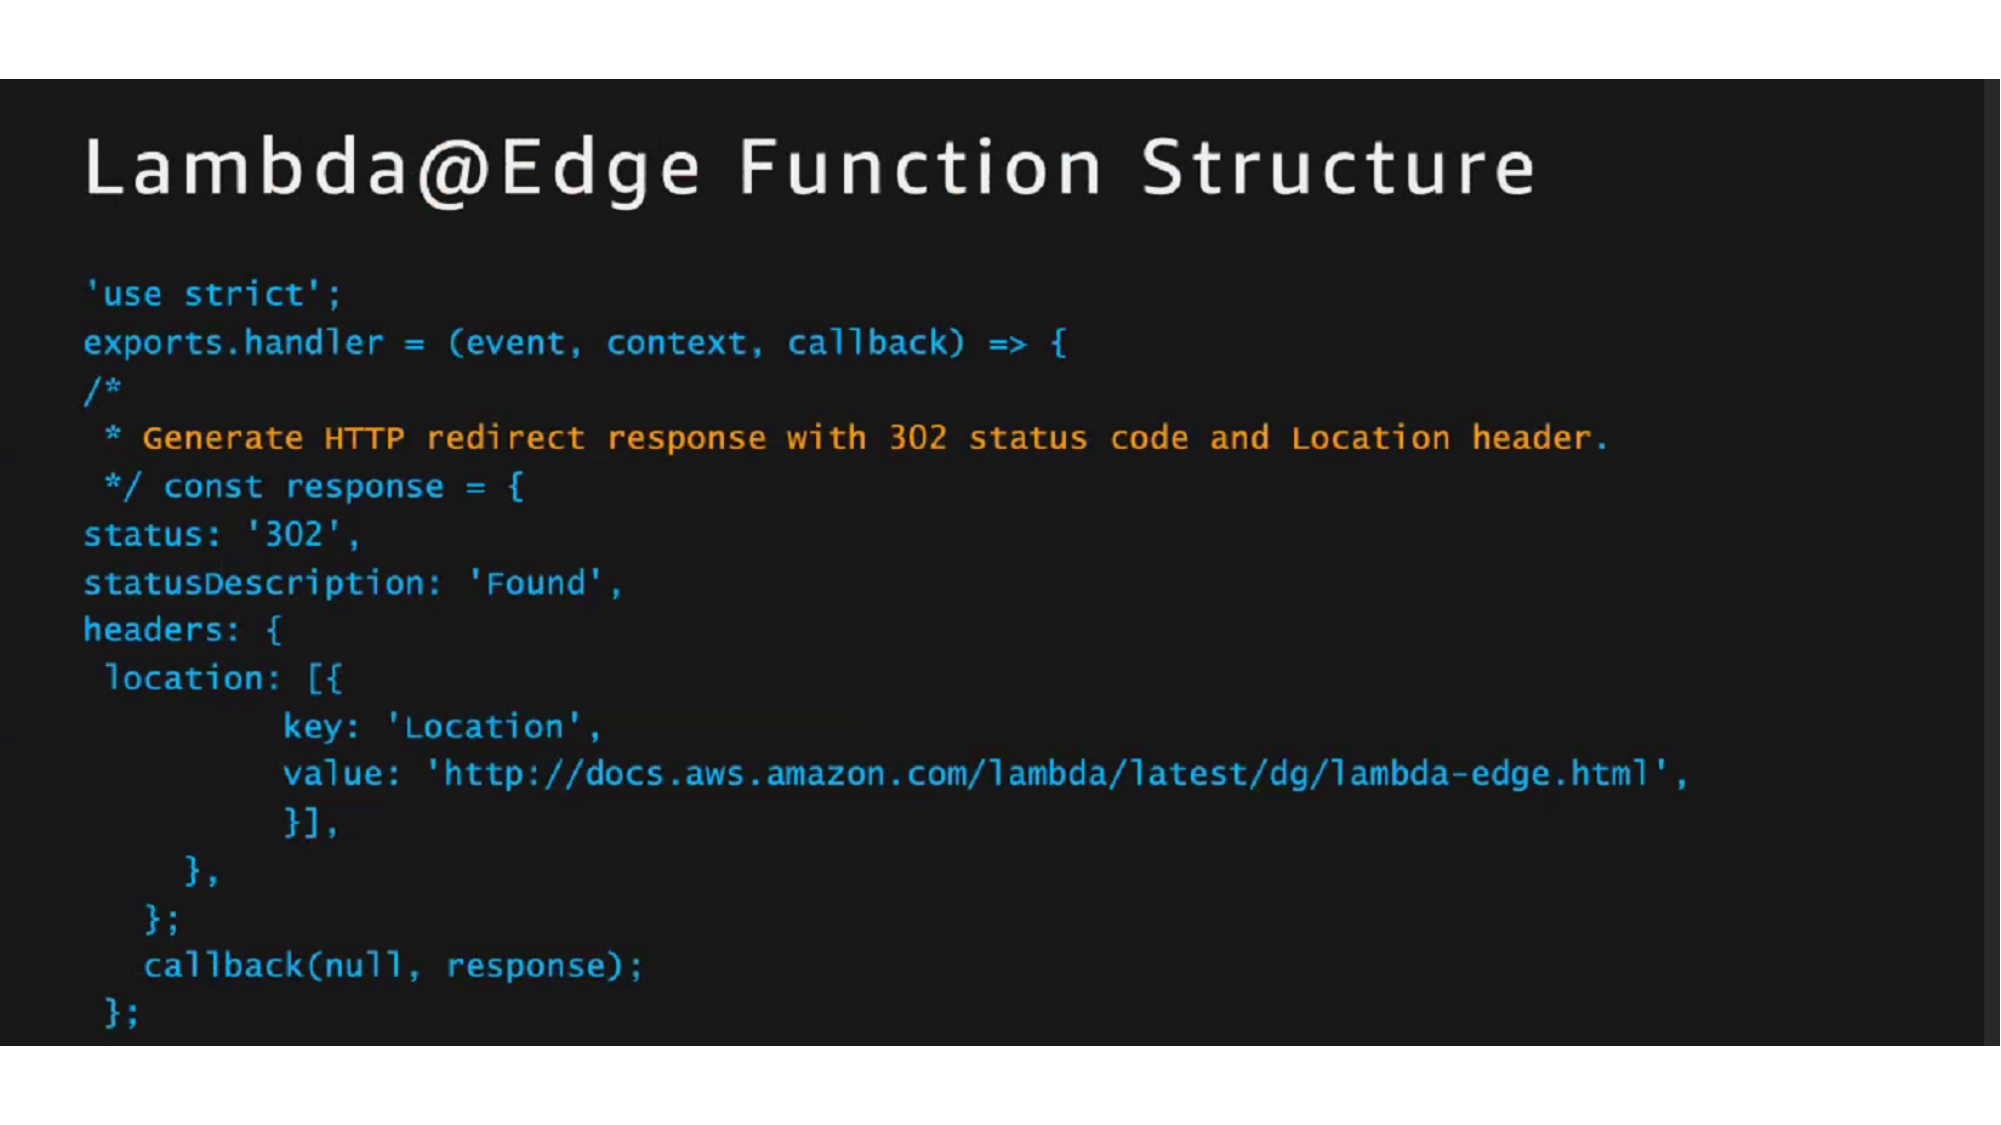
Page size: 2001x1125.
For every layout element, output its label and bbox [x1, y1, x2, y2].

picture [0, 79, 2000, 1046]
